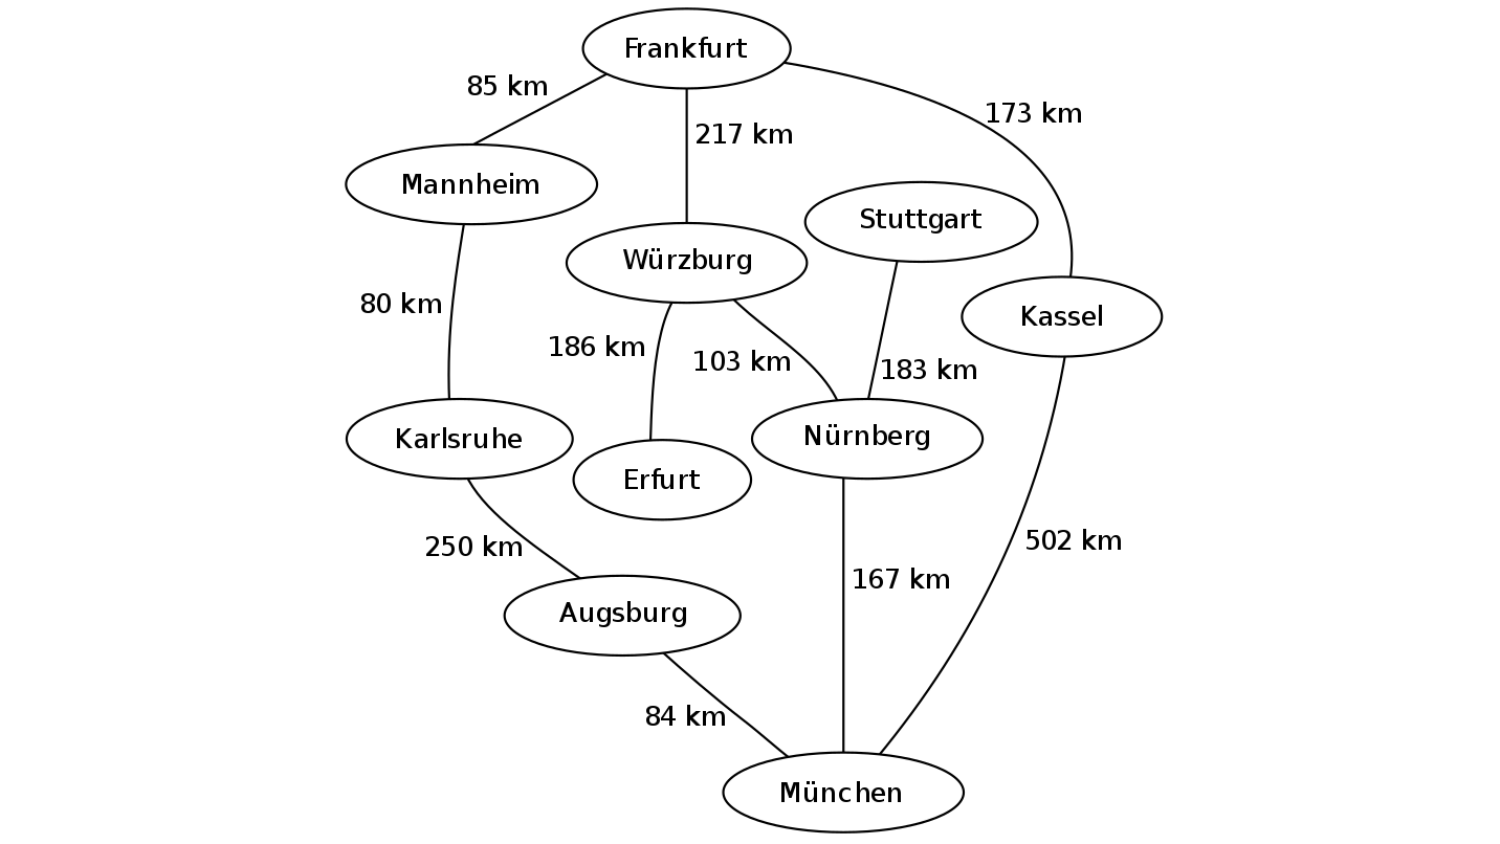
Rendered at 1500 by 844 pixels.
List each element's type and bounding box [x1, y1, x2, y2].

list [331, 0, 1169, 844]
